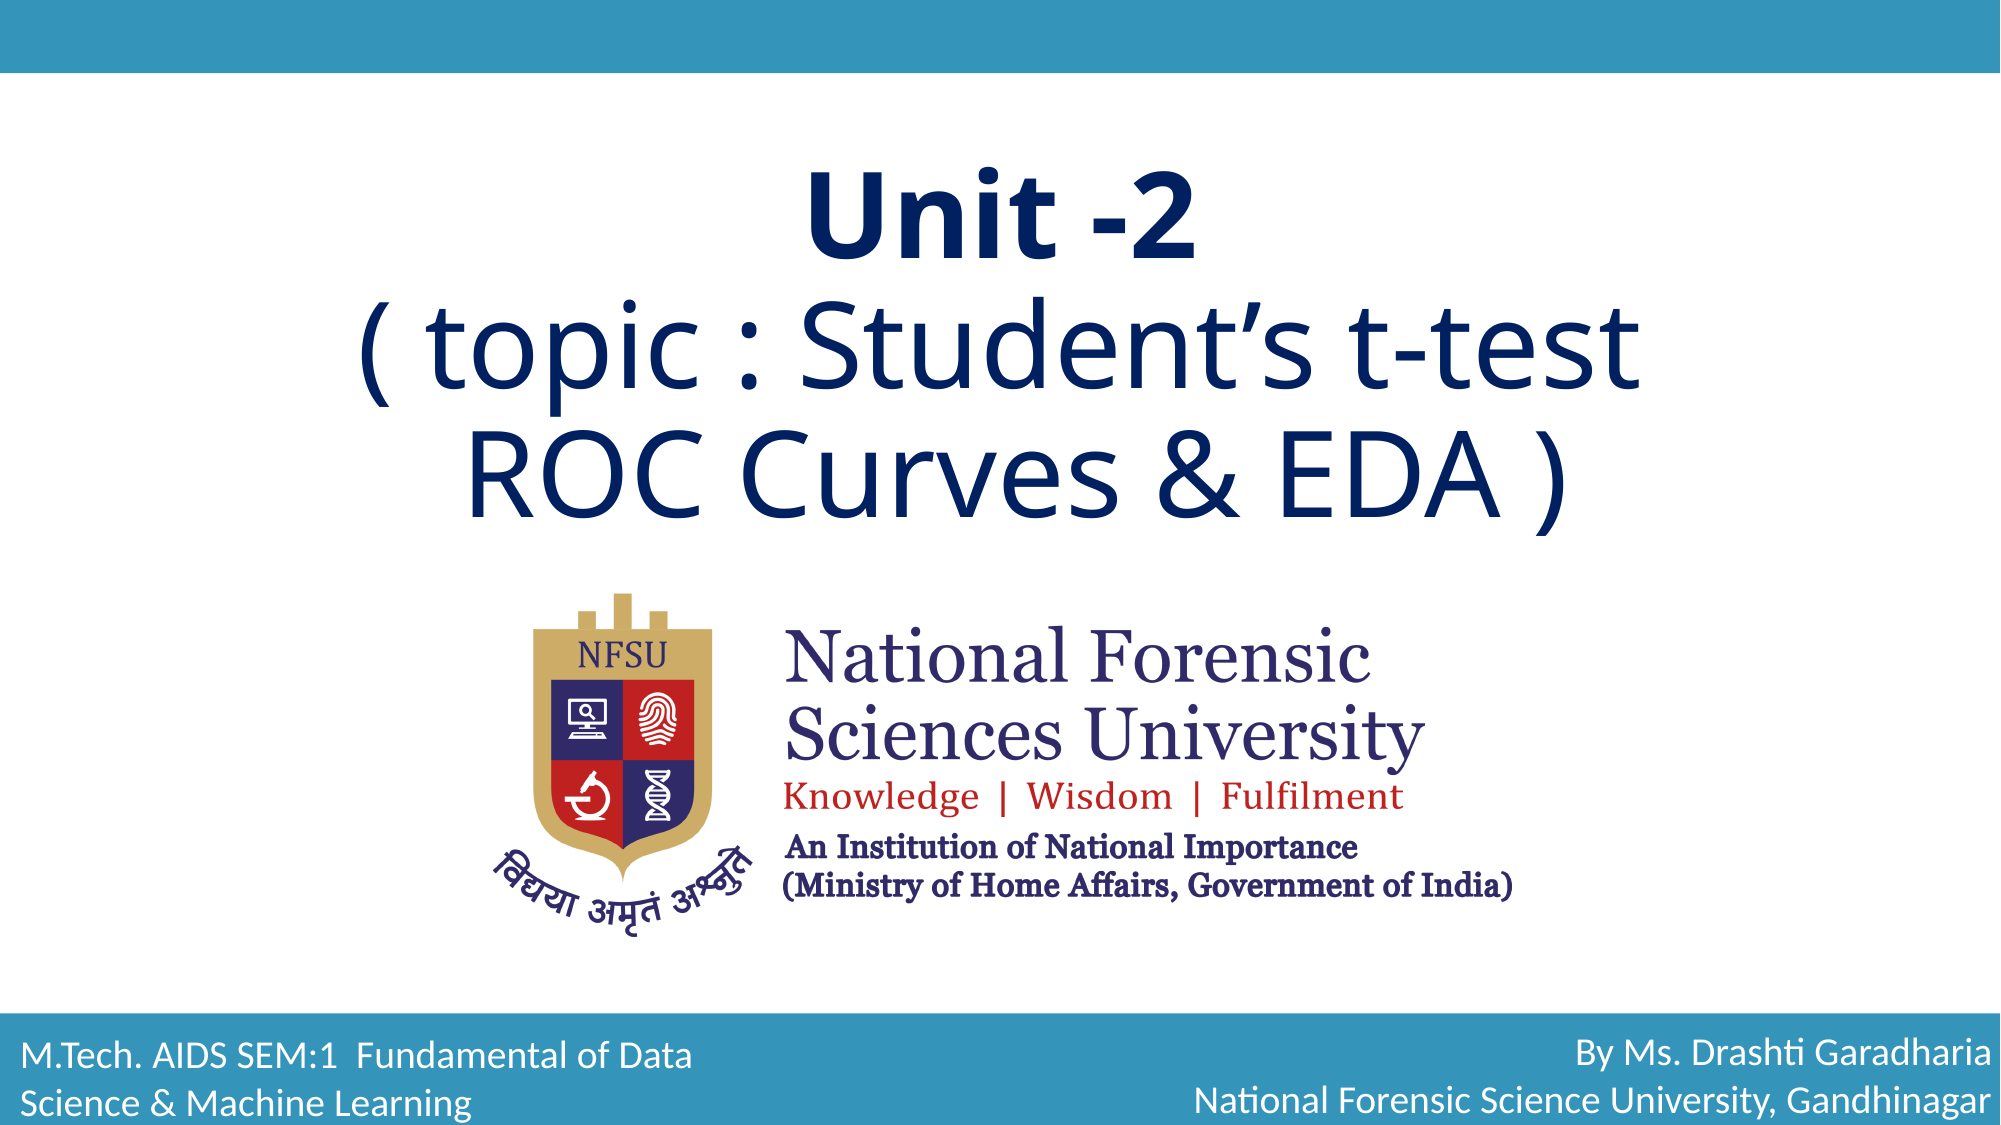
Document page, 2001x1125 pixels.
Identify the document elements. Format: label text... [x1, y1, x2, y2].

picture [479, 581, 1520, 949]
title Unit -2 ( topic : Student’s t-test ROC Curves & EDA ) [249, 152, 1750, 544]
